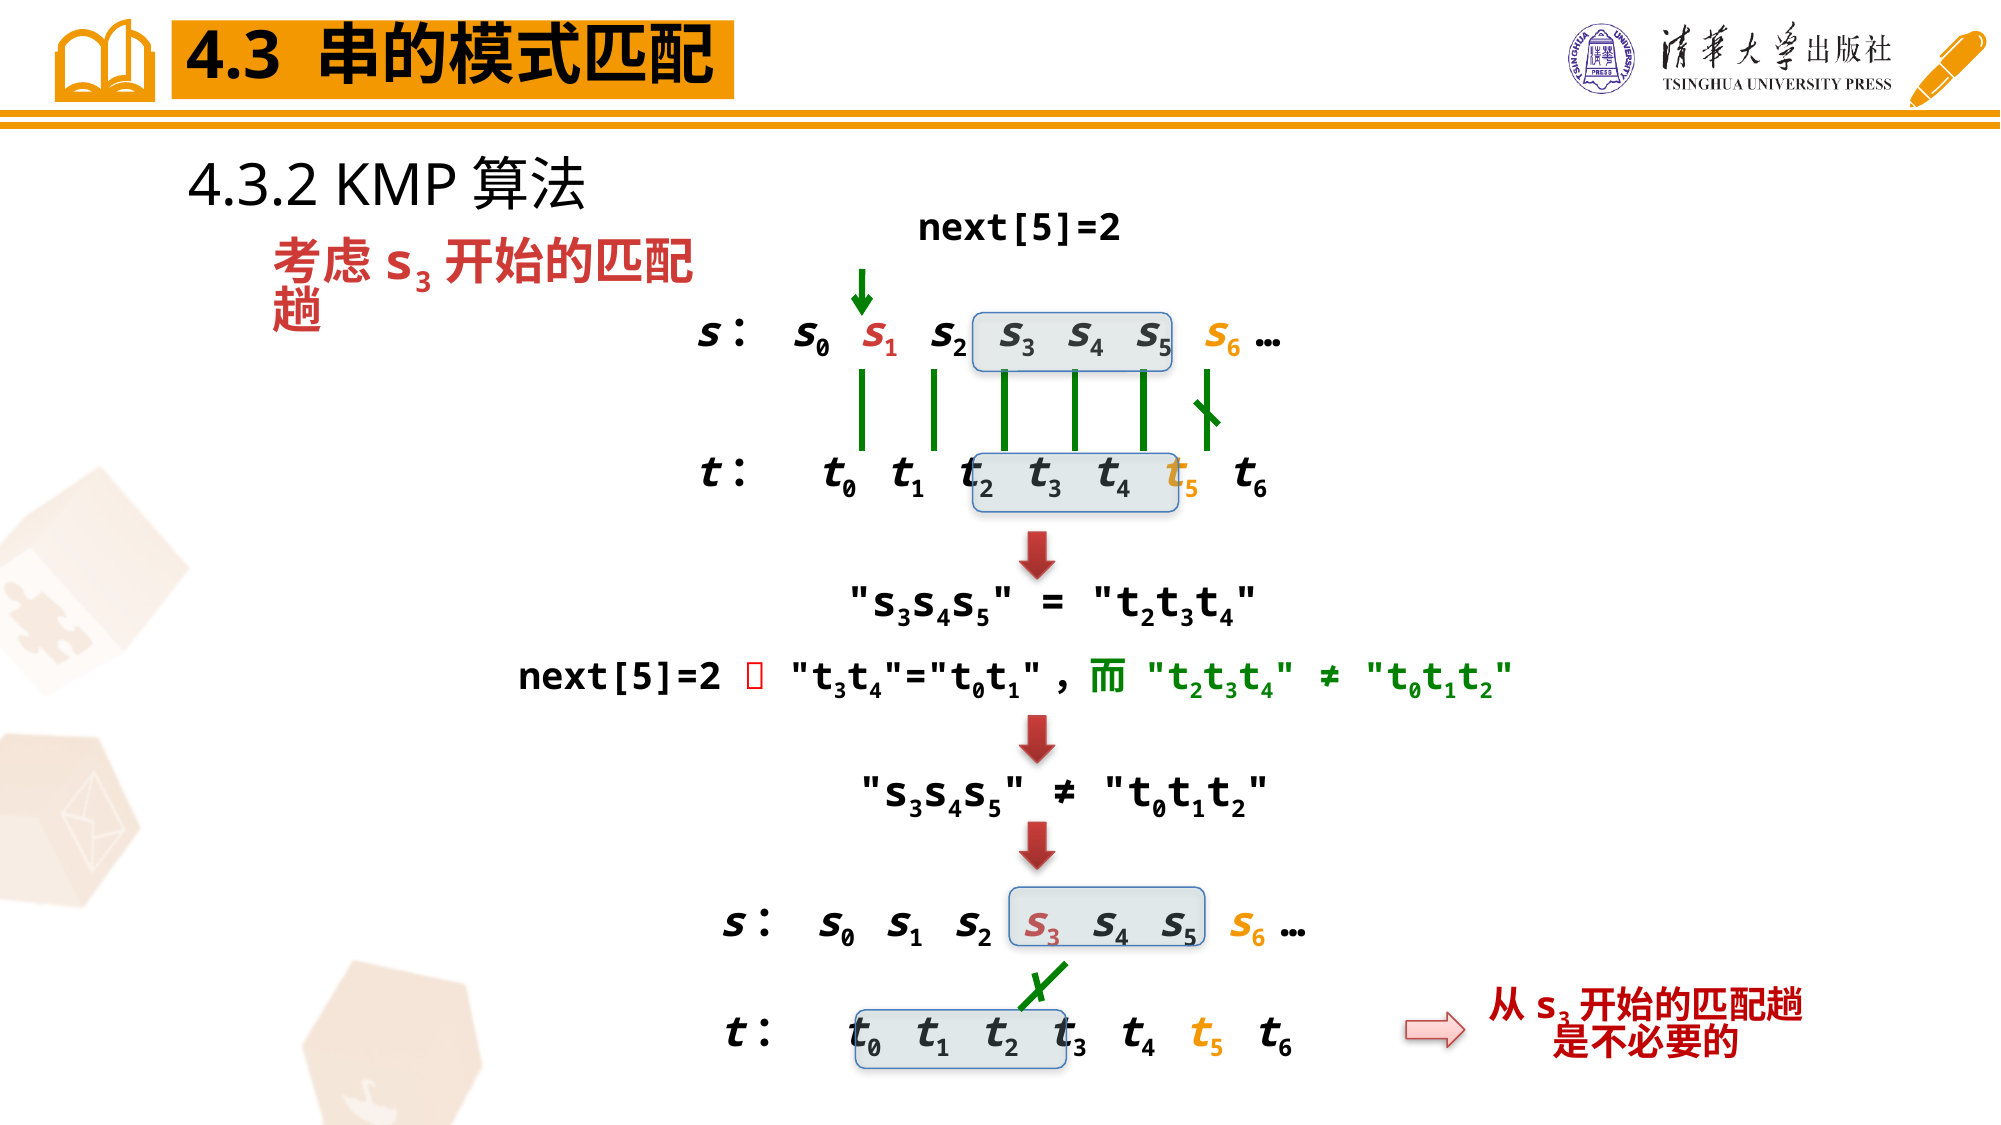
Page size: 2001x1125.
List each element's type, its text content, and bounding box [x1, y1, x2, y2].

text_box [971, 452, 1180, 513]
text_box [831, 531, 1278, 629]
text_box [843, 715, 1301, 820]
text_box 4.3.2 KMP算法 [173, 153, 1213, 225]
text_box t： t0 t1 t2 t3 t4 t5 t6 [1078, 442, 1140, 451]
text_box next[5]=2  "t3t4"="t0t1"，而 "t2t3t4" ≠ "t0t1t2" [503, 637, 1606, 711]
text_box t： t0 t1 t2 t3 t4 t5 t6 [679, 442, 1001, 504]
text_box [1195, 369, 1219, 452]
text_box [1405, 977, 1829, 1067]
picture [1936, 78, 1948, 90]
text_box s： s0 s1 s2 s3 s4 s5 s6 … [679, 302, 1383, 363]
text_box t： t0 t1 t2 t3 t4 t5 t6 [1008, 442, 1072, 451]
text_box [971, 311, 1173, 373]
picture [1531, 0, 1973, 149]
text_box t： t0 t1 t2 t3 t4 t5 t6 [1147, 442, 1348, 504]
text_box 4.3 串的模式匹配 [171, 20, 735, 100]
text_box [704, 822, 1408, 1069]
text_box next[5]=2 [896, 225, 1143, 255]
text_box 考虑s3开始的匹配趟 [257, 228, 744, 347]
